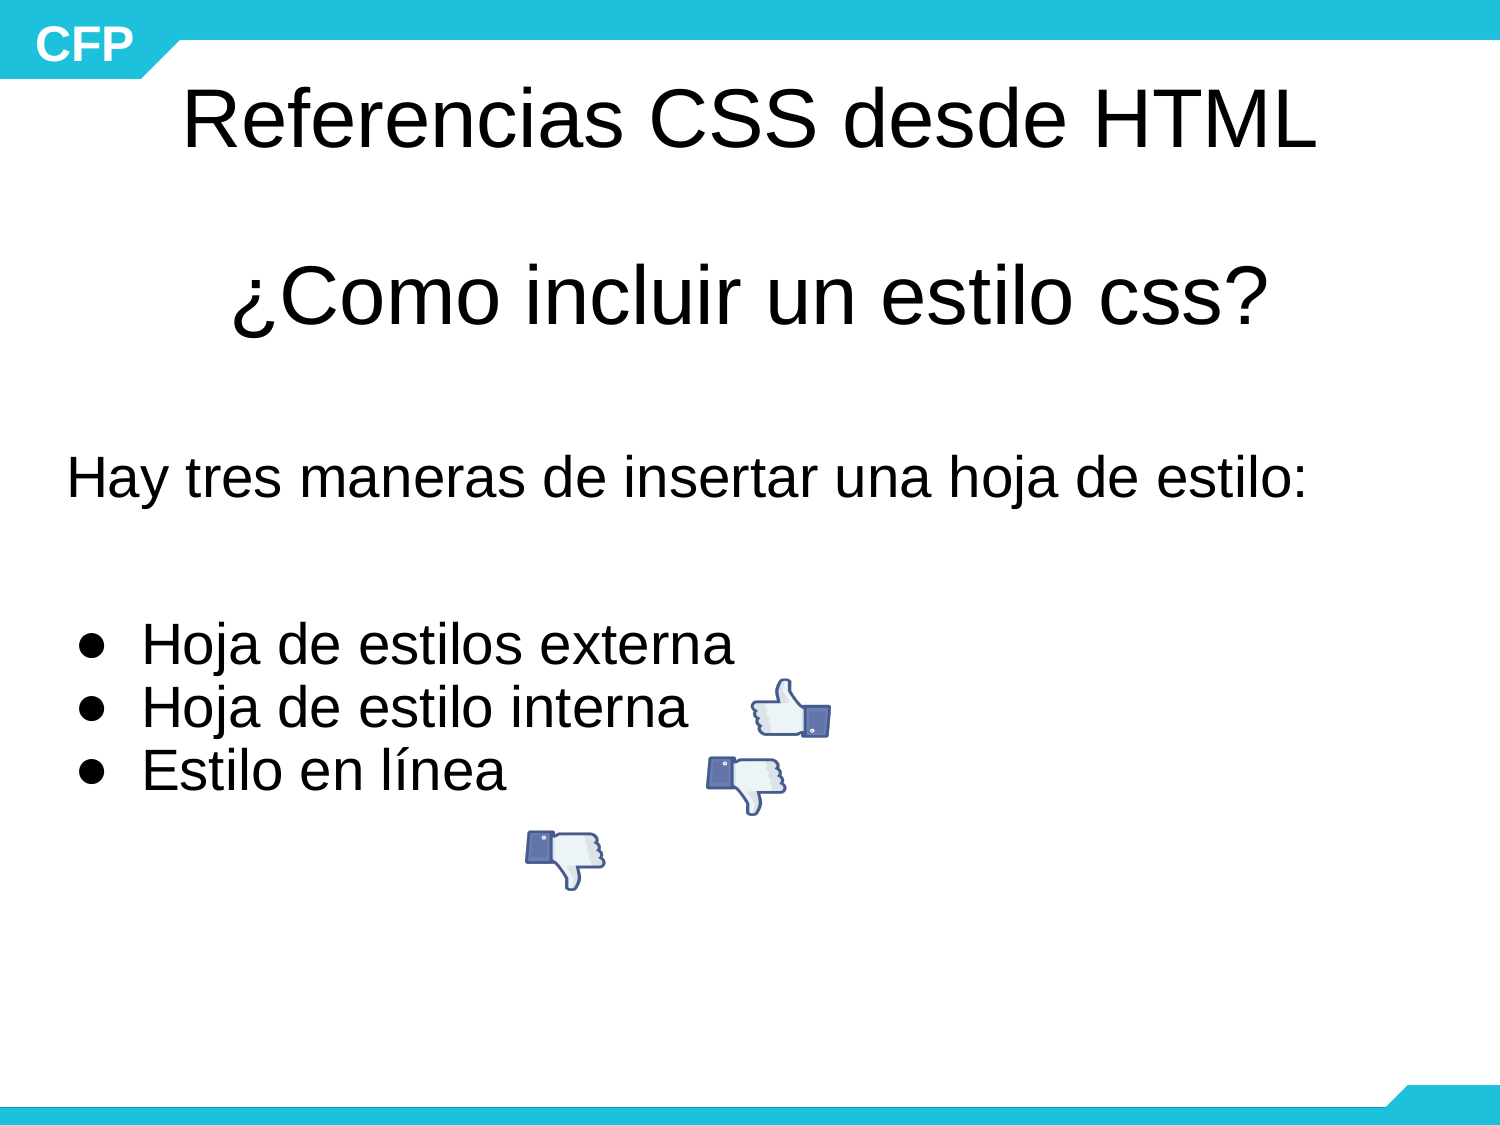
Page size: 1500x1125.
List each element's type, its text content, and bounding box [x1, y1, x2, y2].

title Referencias CSS desde HTML [103, 20, 1397, 221]
picture [524, 830, 606, 891]
list ¿Como incluir un estilo css? Hay tres maneras de insertar una hoja de estilo: Hoja de estilos externa Hoja de estilo interna Estilo en línea [51, 244, 1449, 1053]
picture [750, 677, 831, 738]
picture [706, 755, 788, 816]
